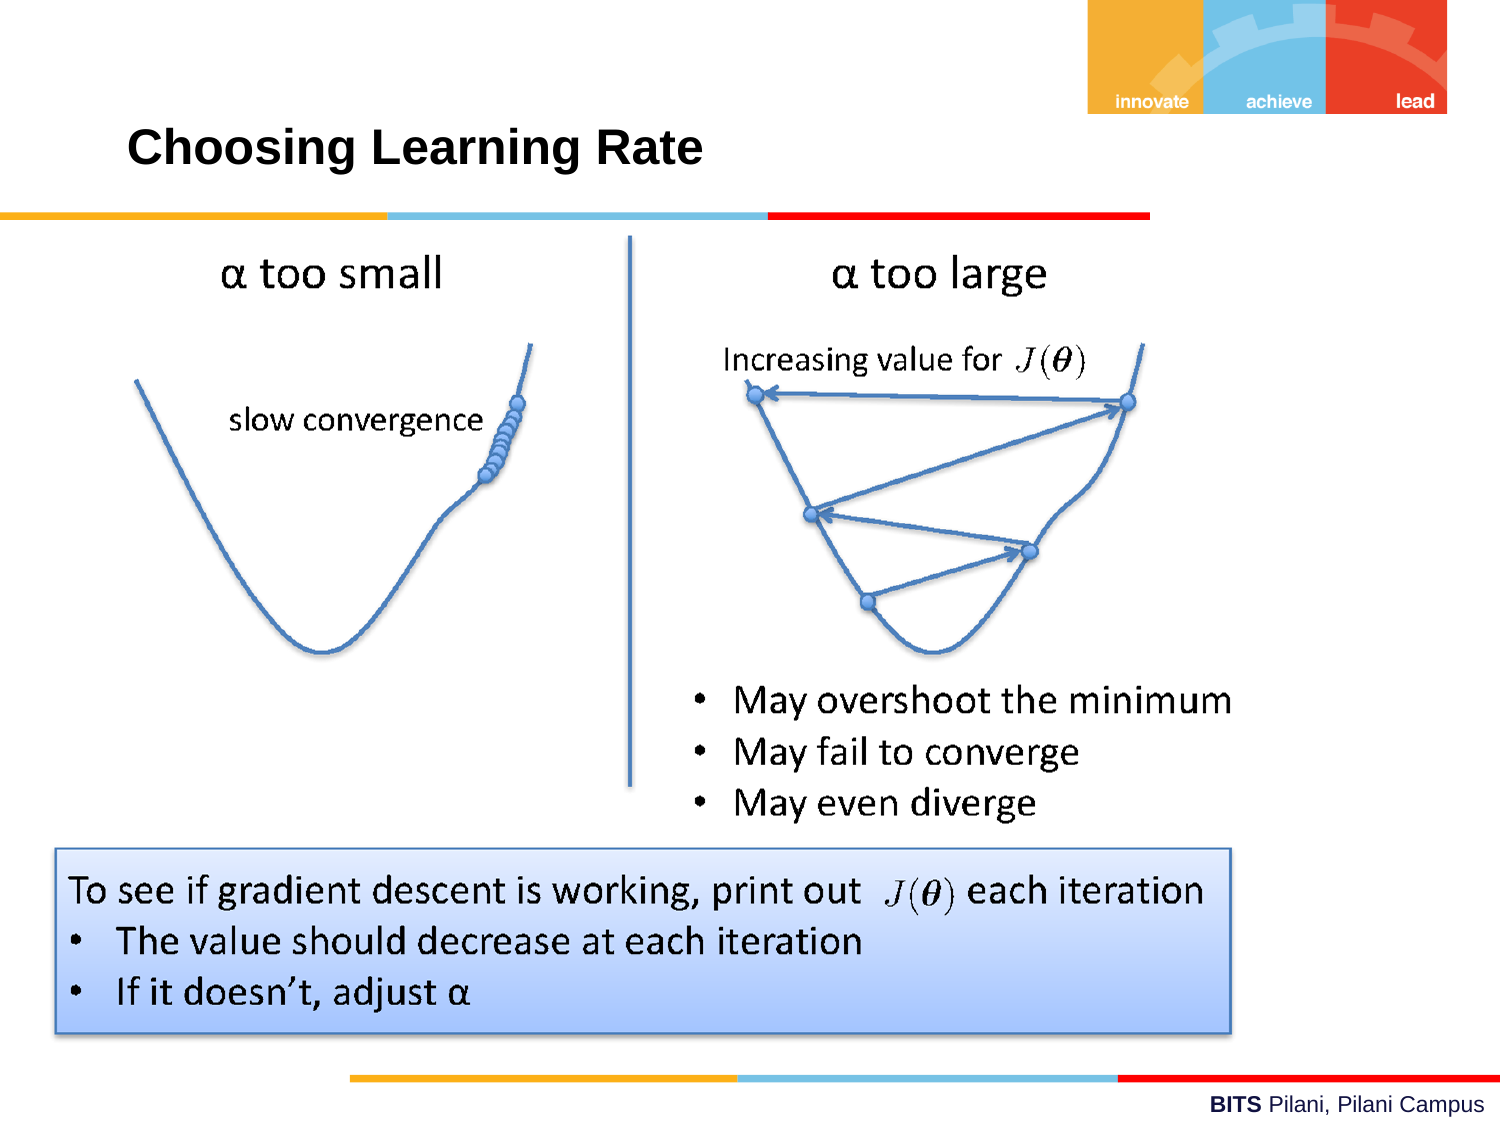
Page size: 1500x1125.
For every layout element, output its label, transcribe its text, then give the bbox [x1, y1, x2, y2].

picture [49, 226, 1238, 1045]
text_box Choosing Learning Rate [125, 112, 1138, 175]
picture [1087, 0, 1448, 114]
